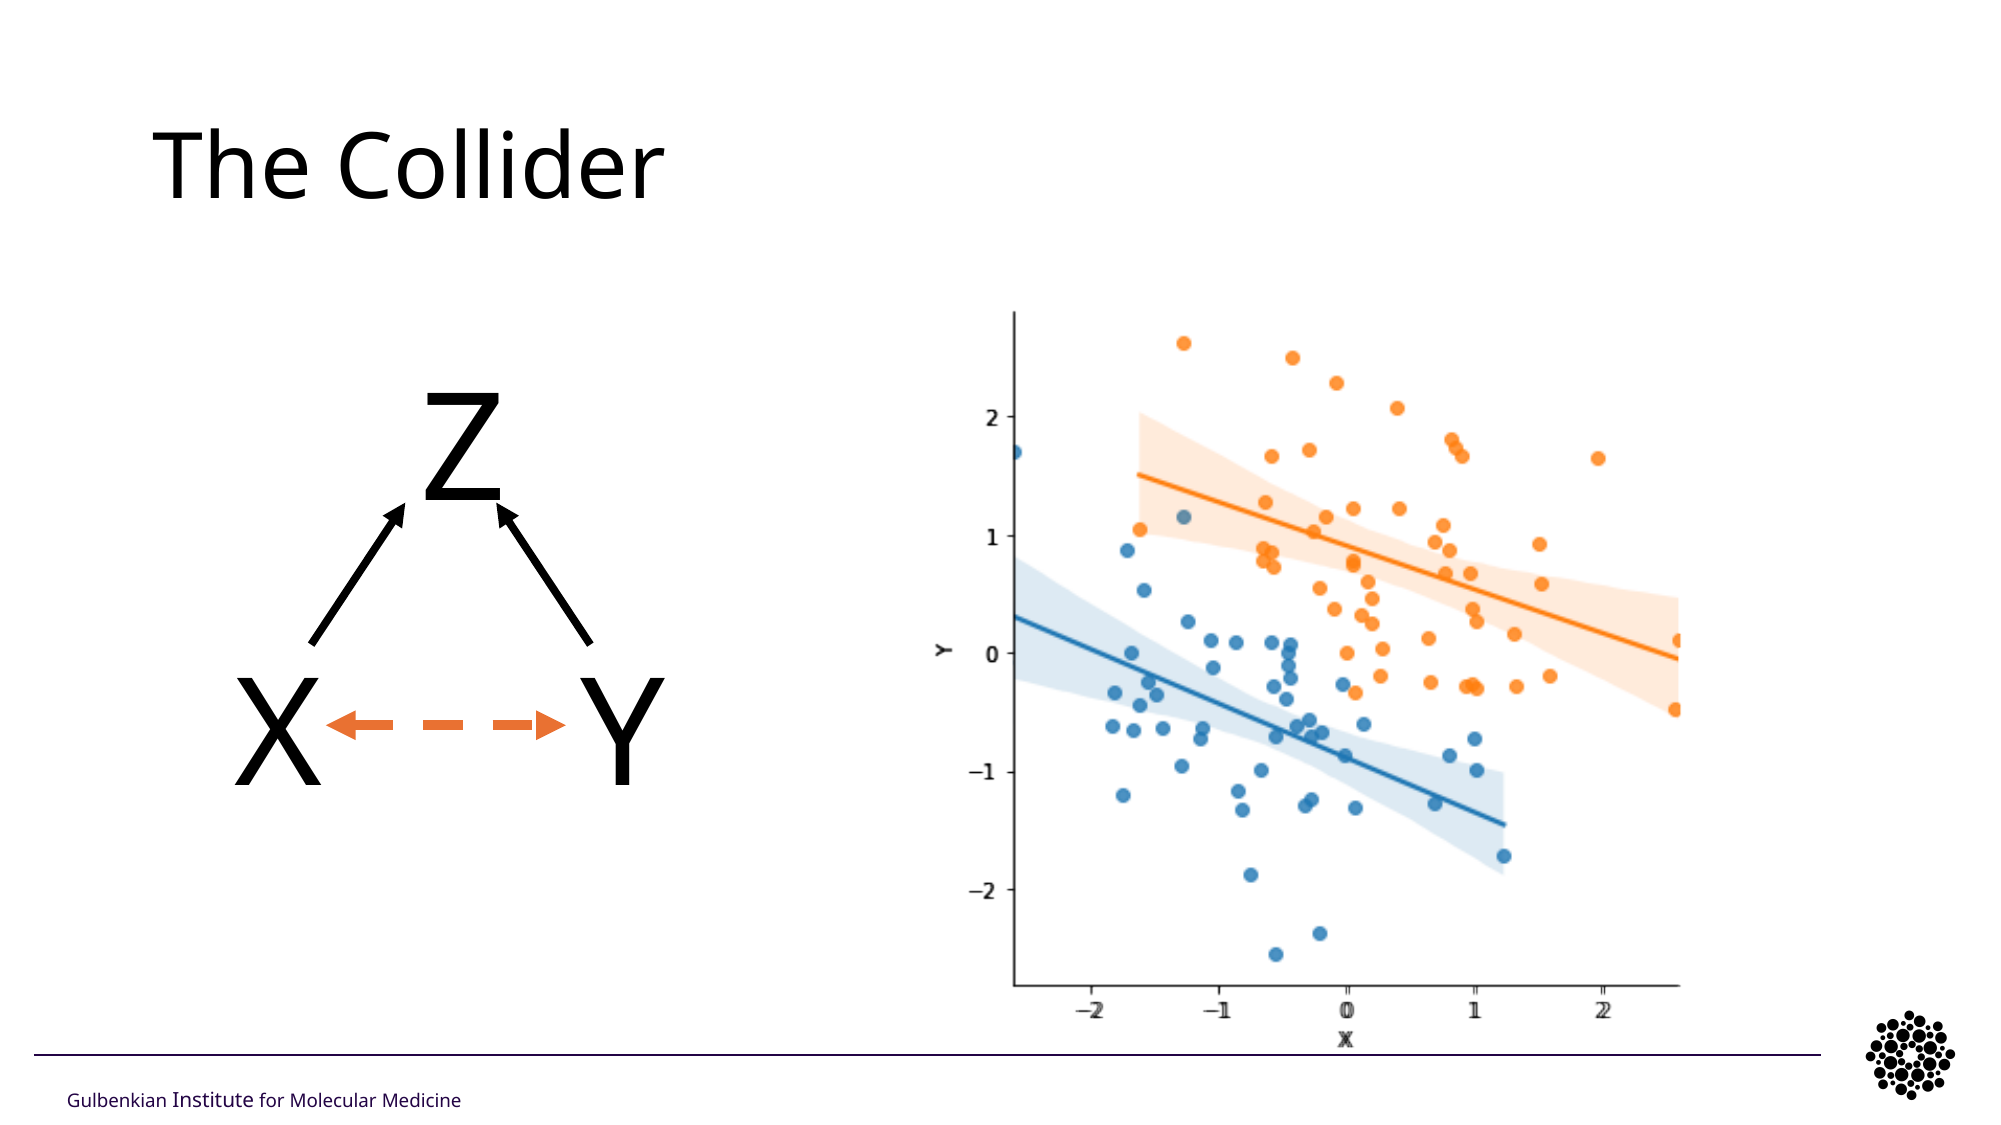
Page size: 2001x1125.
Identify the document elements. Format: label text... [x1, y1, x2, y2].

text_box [310, 502, 406, 646]
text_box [495, 502, 591, 646]
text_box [33, 965, 2000, 1125]
picture [923, 298, 1694, 965]
title The Collider [137, 59, 1863, 278]
text_box Z [405, 342, 512, 538]
text_box Y [565, 627, 672, 823]
text_box X [220, 627, 326, 823]
